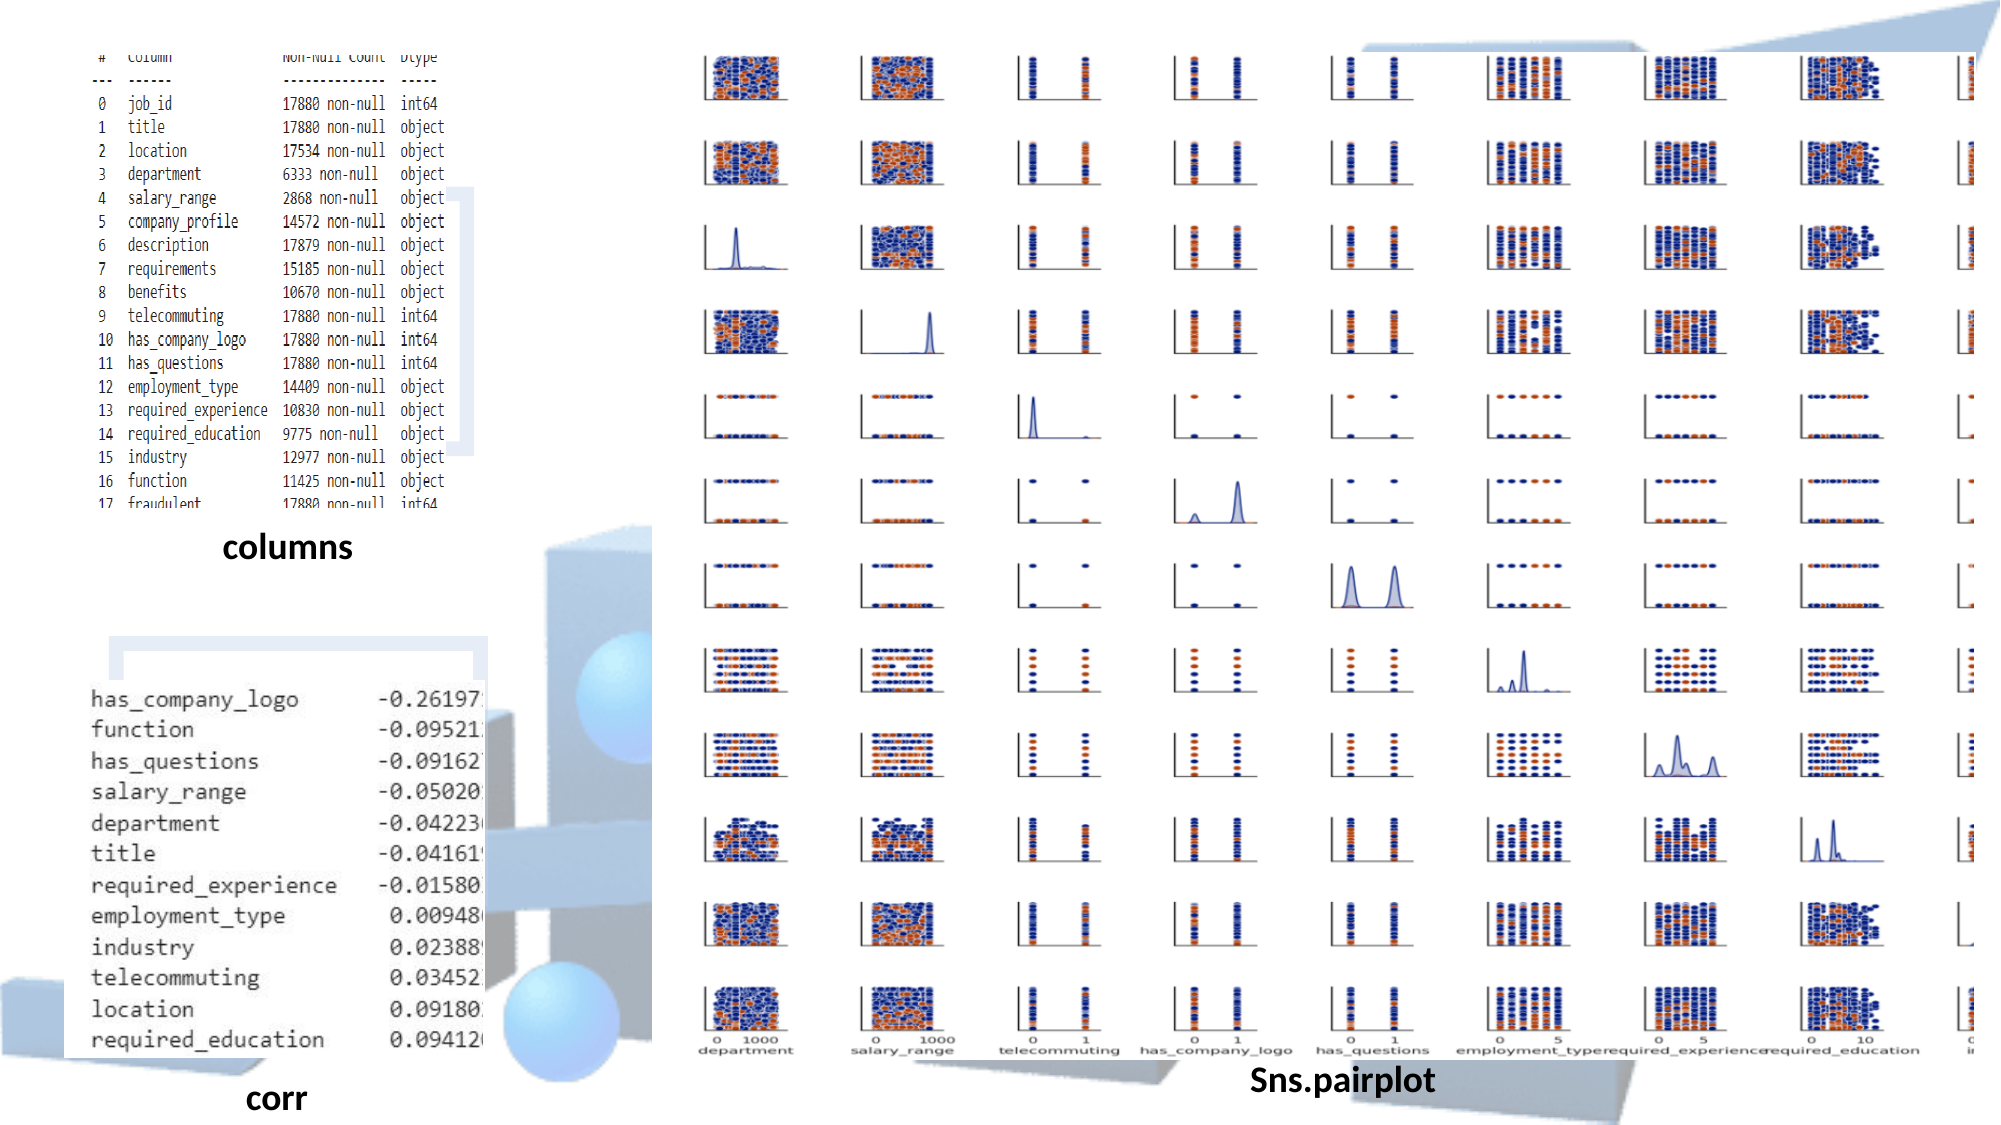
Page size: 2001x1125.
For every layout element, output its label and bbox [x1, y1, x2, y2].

text_box [64, 0, 2000, 1115]
